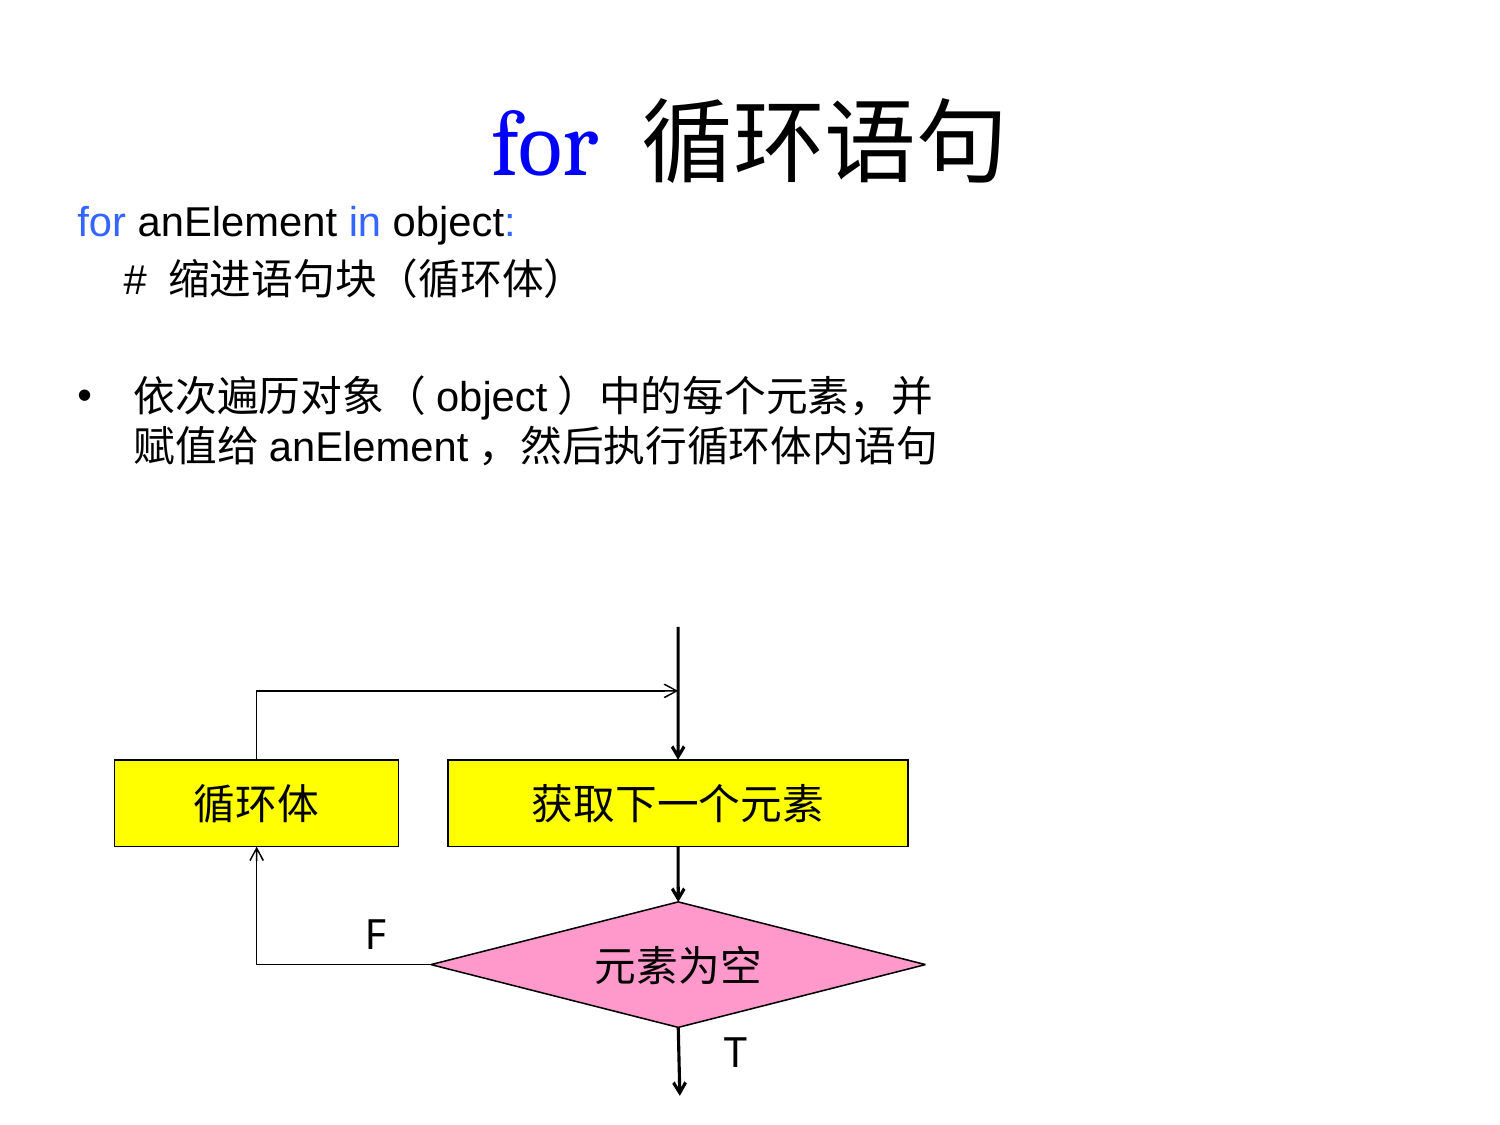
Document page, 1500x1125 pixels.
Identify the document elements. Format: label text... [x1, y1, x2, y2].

title for 循环语句 [75, 45, 1425, 233]
list for anElement in object: # 缩进语句块（循环体） 依次遍历对象（object）中的每个元素，并赋值给anElement，然后执行循环体内语句 [62, 187, 975, 1000]
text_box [114, 626, 926, 1096]
